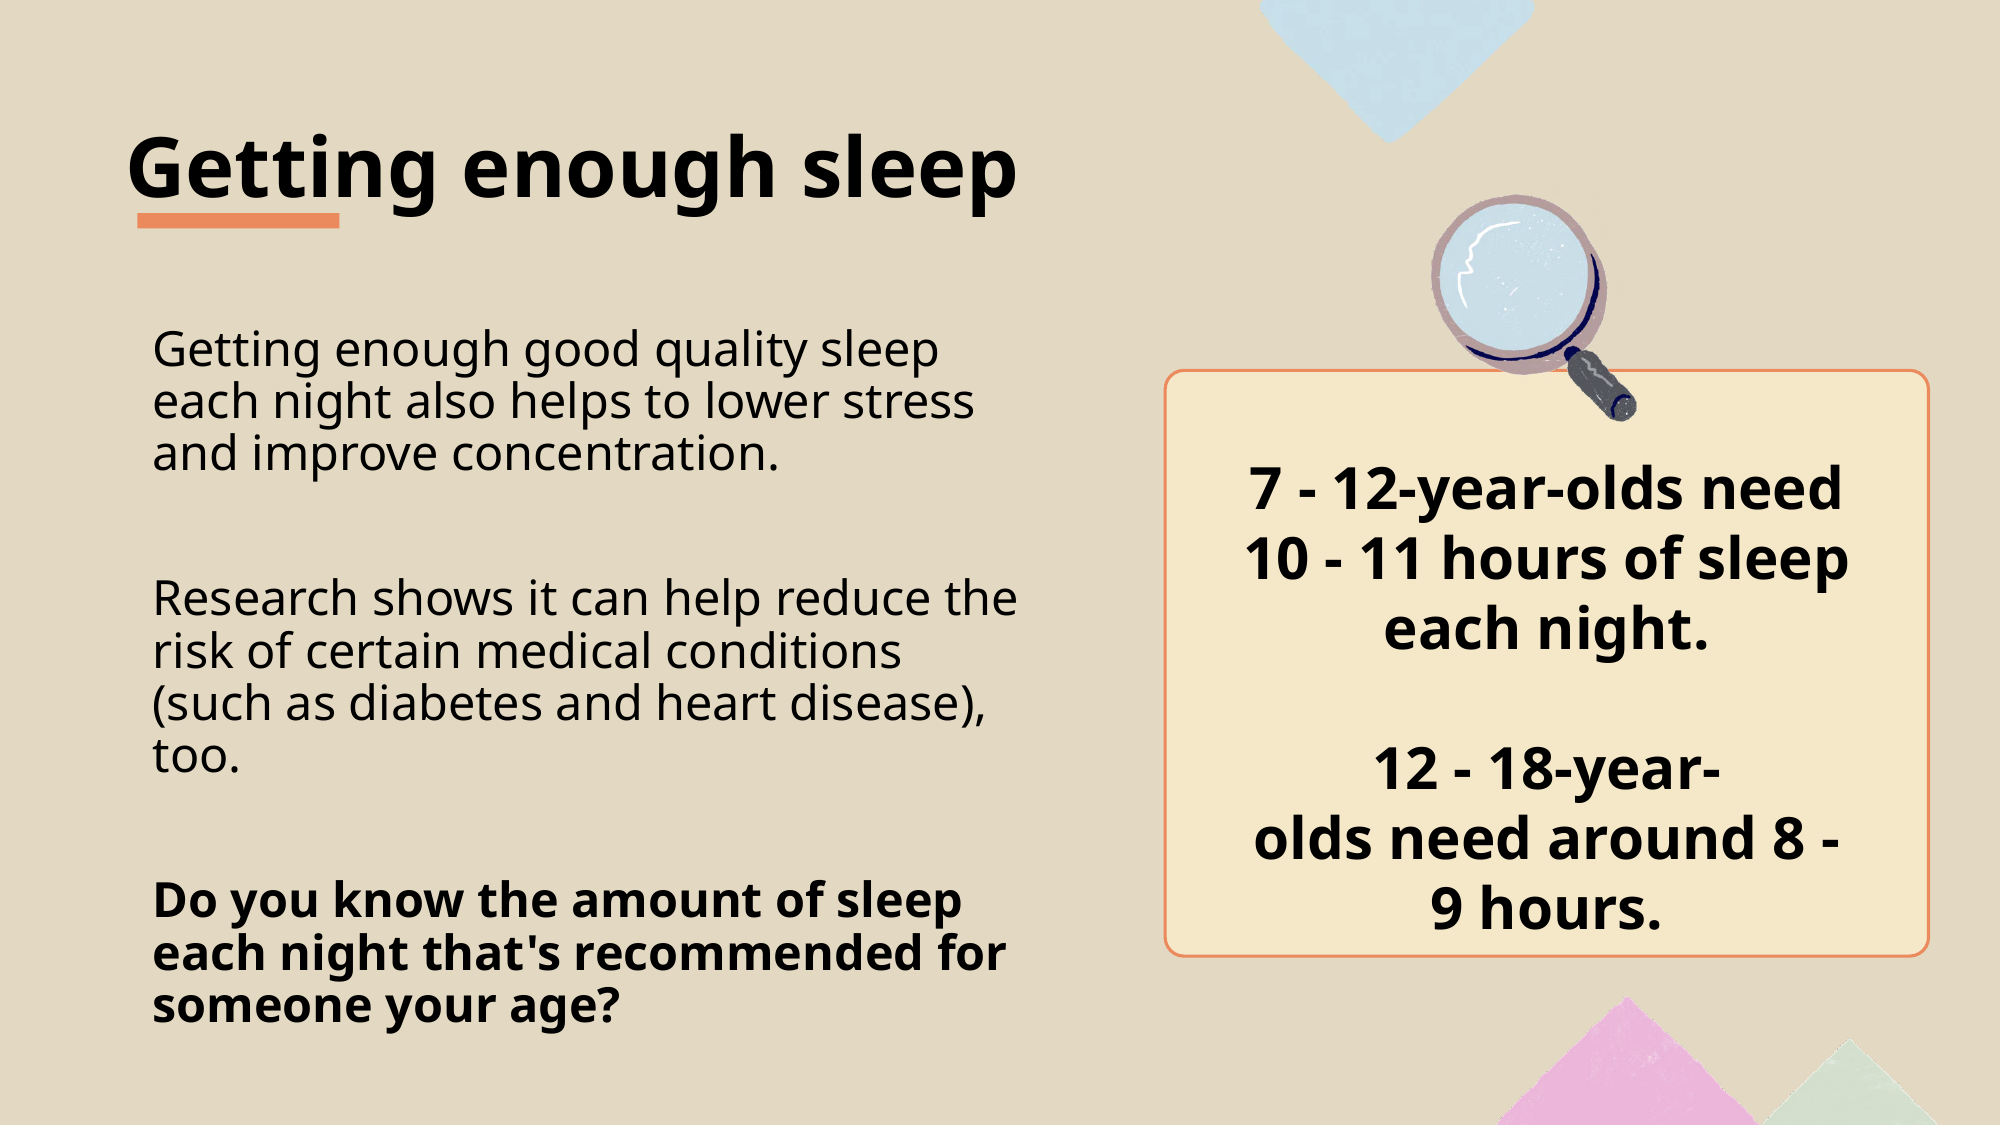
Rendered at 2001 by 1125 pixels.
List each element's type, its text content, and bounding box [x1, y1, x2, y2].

picture [1483, 990, 1946, 1125]
text_box 7 - 12-year-olds need 10 - 11 hours of sleep each night. 12 - 18-year-olds need around 8 - 9 hours. [1228, 443, 1866, 949]
list Getting enough good quality sleep each night also helps to lower stress and improve concentration. Research shows it can help reduce the risk of certain medical conditions (such as diabetes and heart disease), too. Do you know the amount of sleep each night that's recommended for someone your age? [137, 316, 1035, 1043]
picture [1426, 156, 1643, 427]
text_box [1163, 368, 1931, 958]
title Getting enough sleep [110, 61, 1836, 280]
picture [1255, 0, 1536, 147]
text_box [136, 212, 341, 230]
